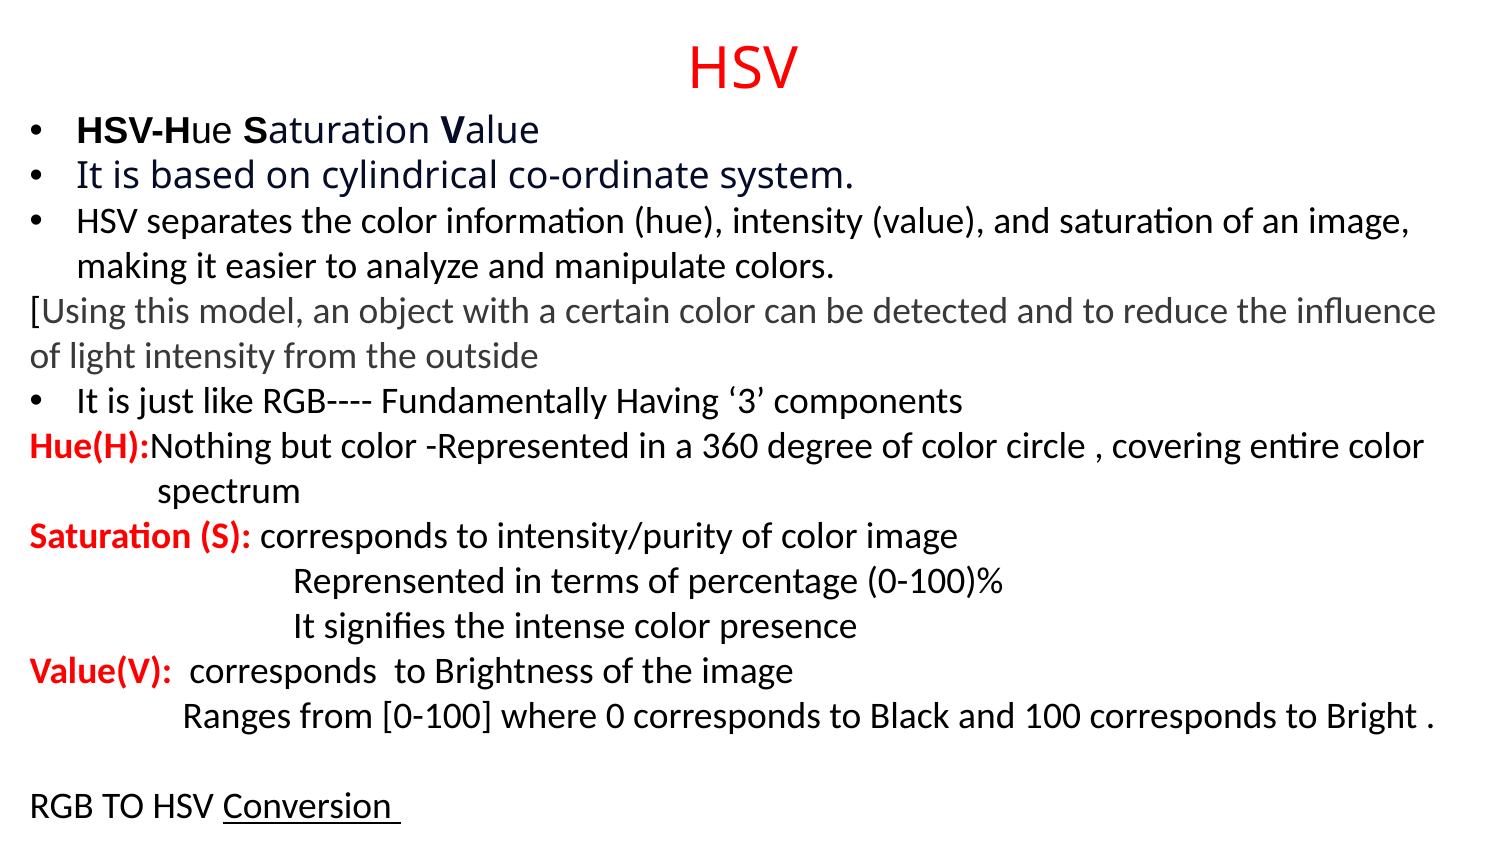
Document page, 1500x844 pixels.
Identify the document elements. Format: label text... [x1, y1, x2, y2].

text_box HSV-Hue Saturation Value It is based on cylindrical co-ordinate system. HSV separates the color information (hue), intensity (value), and saturation of an image, making it easier to analyze and manipulate colors. [Using this model, an object with a certain color can be detected and to reduce the influence of light intensity from the outside It is just like RGB---- Fundamentally Having ‘3’ components Hue(H):Nothing but color -Represented in a 360 degree of color circle , covering entire color spectrum Saturation (S): corresponds to intensity/purity of color image Reprensented in terms of percentage (0-100)% It signifies the intense color presence Value(V): corresponds to Brightness of the image Ranges from [0-100] where 0 corresponds to Black and 100 corresponds to Bright . RGB TO HSV Conversion [14, 99, 1463, 834]
title HSV [75, 14, 1427, 99]
